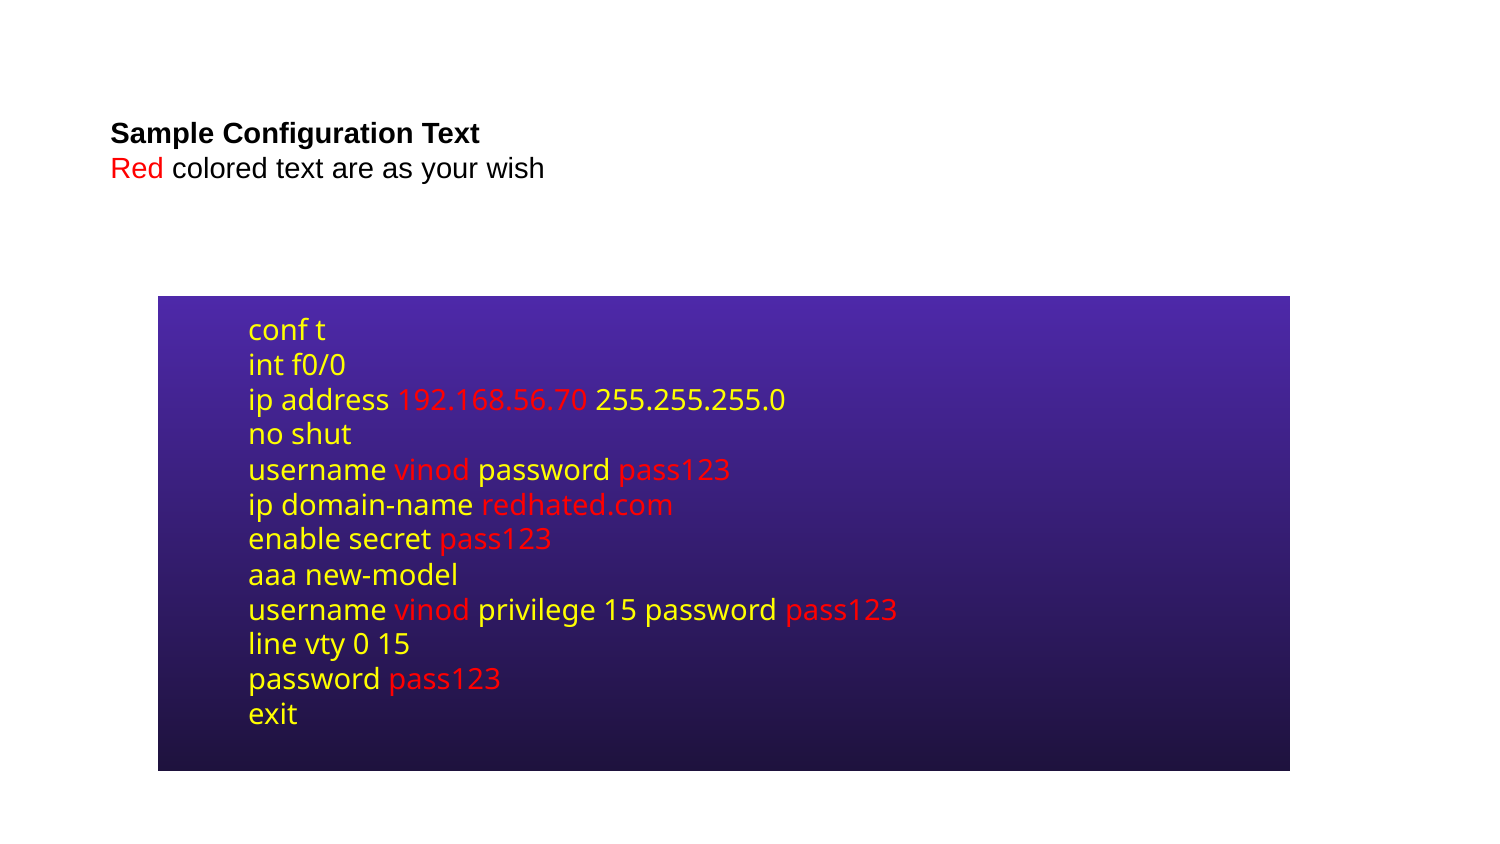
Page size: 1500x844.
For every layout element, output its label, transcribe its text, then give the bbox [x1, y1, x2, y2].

text_box Sample Configuration Text Red colored text are as your wish [95, 99, 1264, 236]
text_box conf t int f0/0 ip address 192.168.56.70 255.255.255.0 no shut username vinod password pass123 ip domain-name redhated.com enable secret pass123 aaa new-model username vinod privilege 15 password pass123 line vty 0 15 password pass123 exit [158, 296, 1290, 771]
